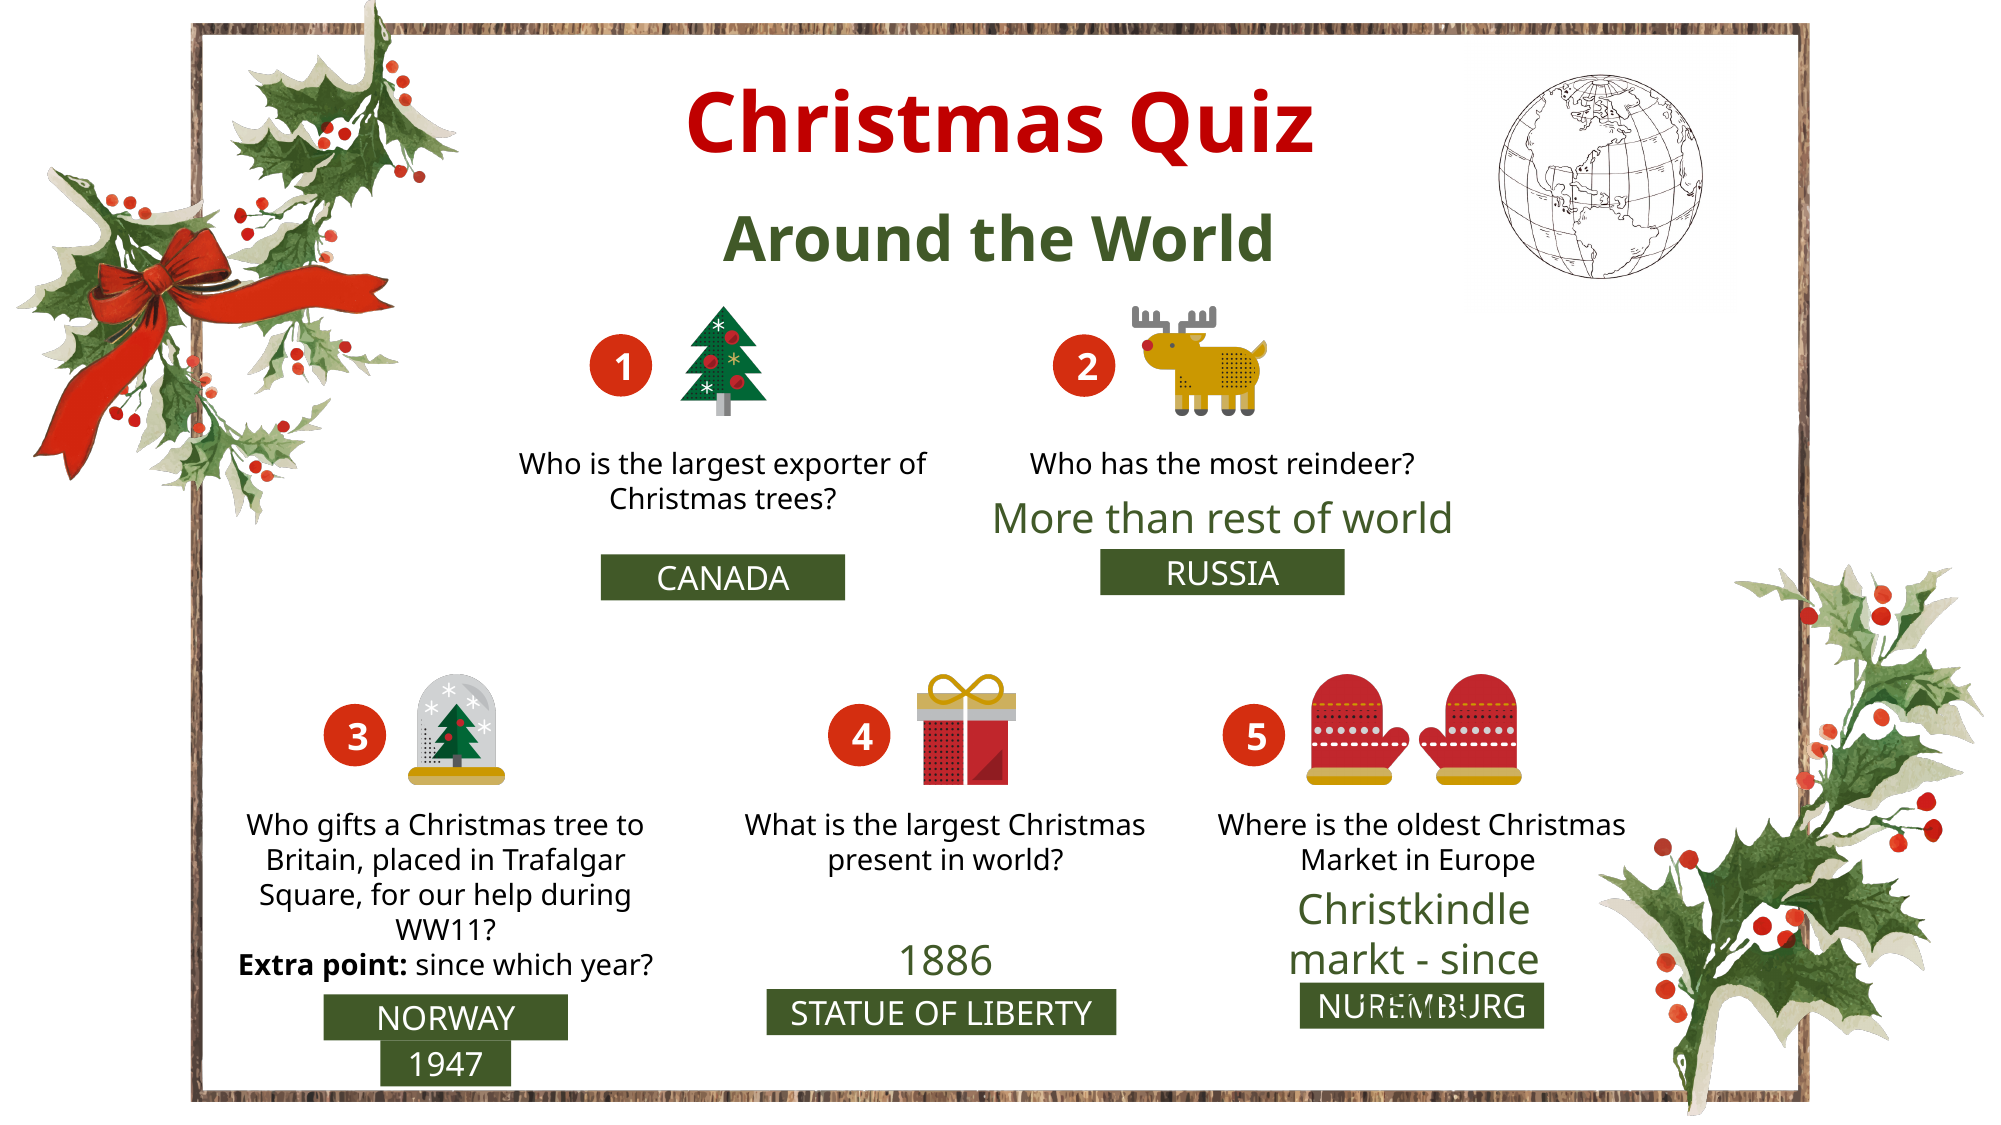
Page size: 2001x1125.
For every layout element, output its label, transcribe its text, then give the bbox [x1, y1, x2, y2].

picture [16, 0, 1984, 1116]
text_box Who is the largest exporter of Christmas trees? [500, 438, 946, 523]
text_box Who gifts a Christmas tree to Britain, placed in Trafalgar Square, for our help during WW11? Extra point: since which year? [223, 799, 669, 989]
text_box STATUE OF LIBERTY [765, 988, 1118, 1037]
text_box 1886 [801, 926, 1090, 992]
text_box 4 [826, 702, 893, 768]
text_box 1947 [379, 1039, 513, 1088]
text_box Who has the most reindeer? [999, 438, 1446, 484]
text_box 2 [1051, 332, 1117, 399]
text_box Where is the oldest Christmas Market in Europe [1199, 799, 1645, 884]
text_box NORWAY [322, 993, 569, 1042]
text_box 1 [588, 332, 654, 399]
text_box Christkindlemarkt - since 1600s [1269, 875, 1559, 1040]
text_box What is the largest Christmas present in world? [722, 799, 1169, 884]
text_box 3 [322, 702, 388, 768]
text_box 5 [1221, 702, 1287, 768]
text_box Around the World [408, 191, 1463, 282]
text_box RUSSIA [1099, 547, 1346, 597]
text_box More than rest of world combined [951, 484, 1494, 599]
text_box CANADA [599, 553, 847, 602]
